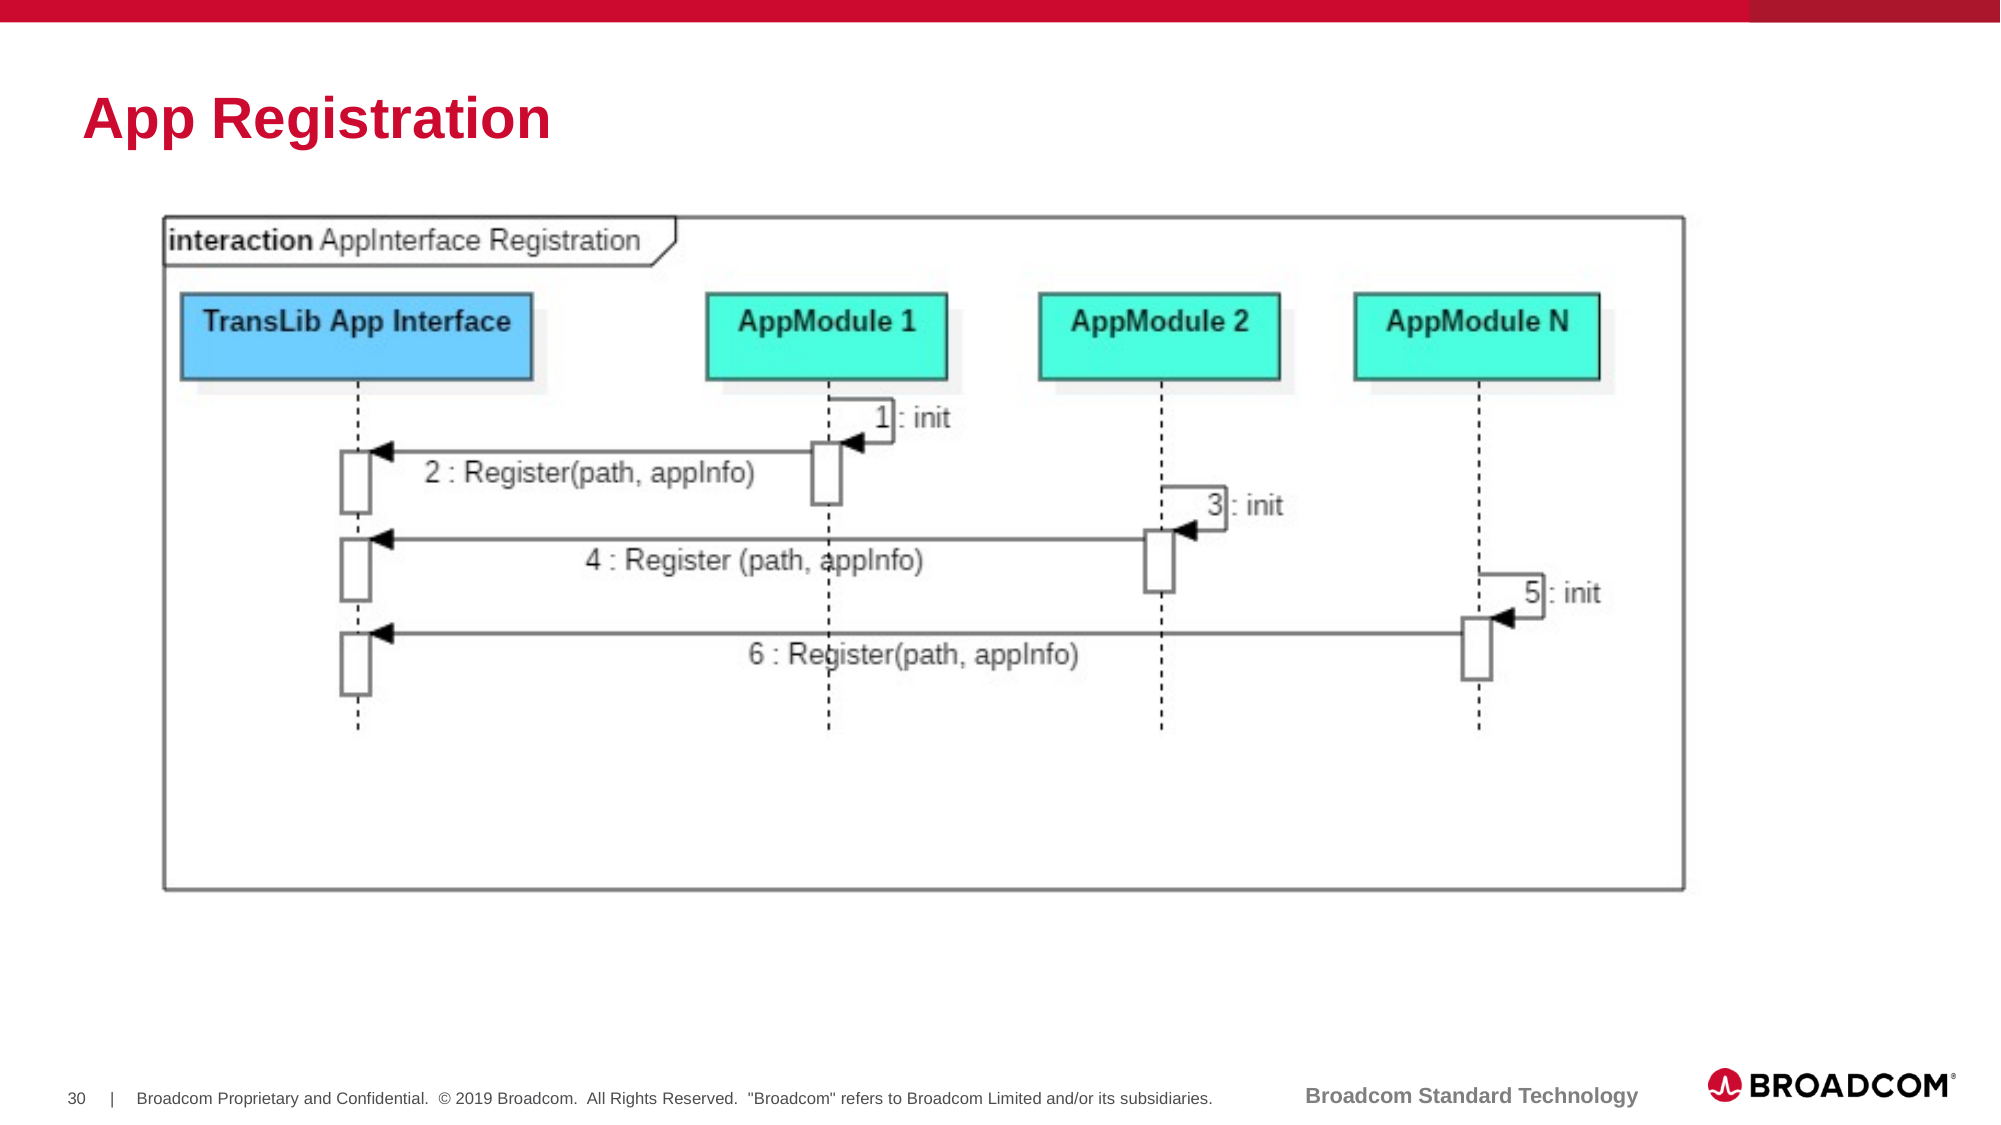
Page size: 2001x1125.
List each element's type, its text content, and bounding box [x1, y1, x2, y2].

picture [1708, 1068, 1956, 1102]
title App Registration [67, 90, 1933, 151]
picture [143, 196, 1772, 979]
